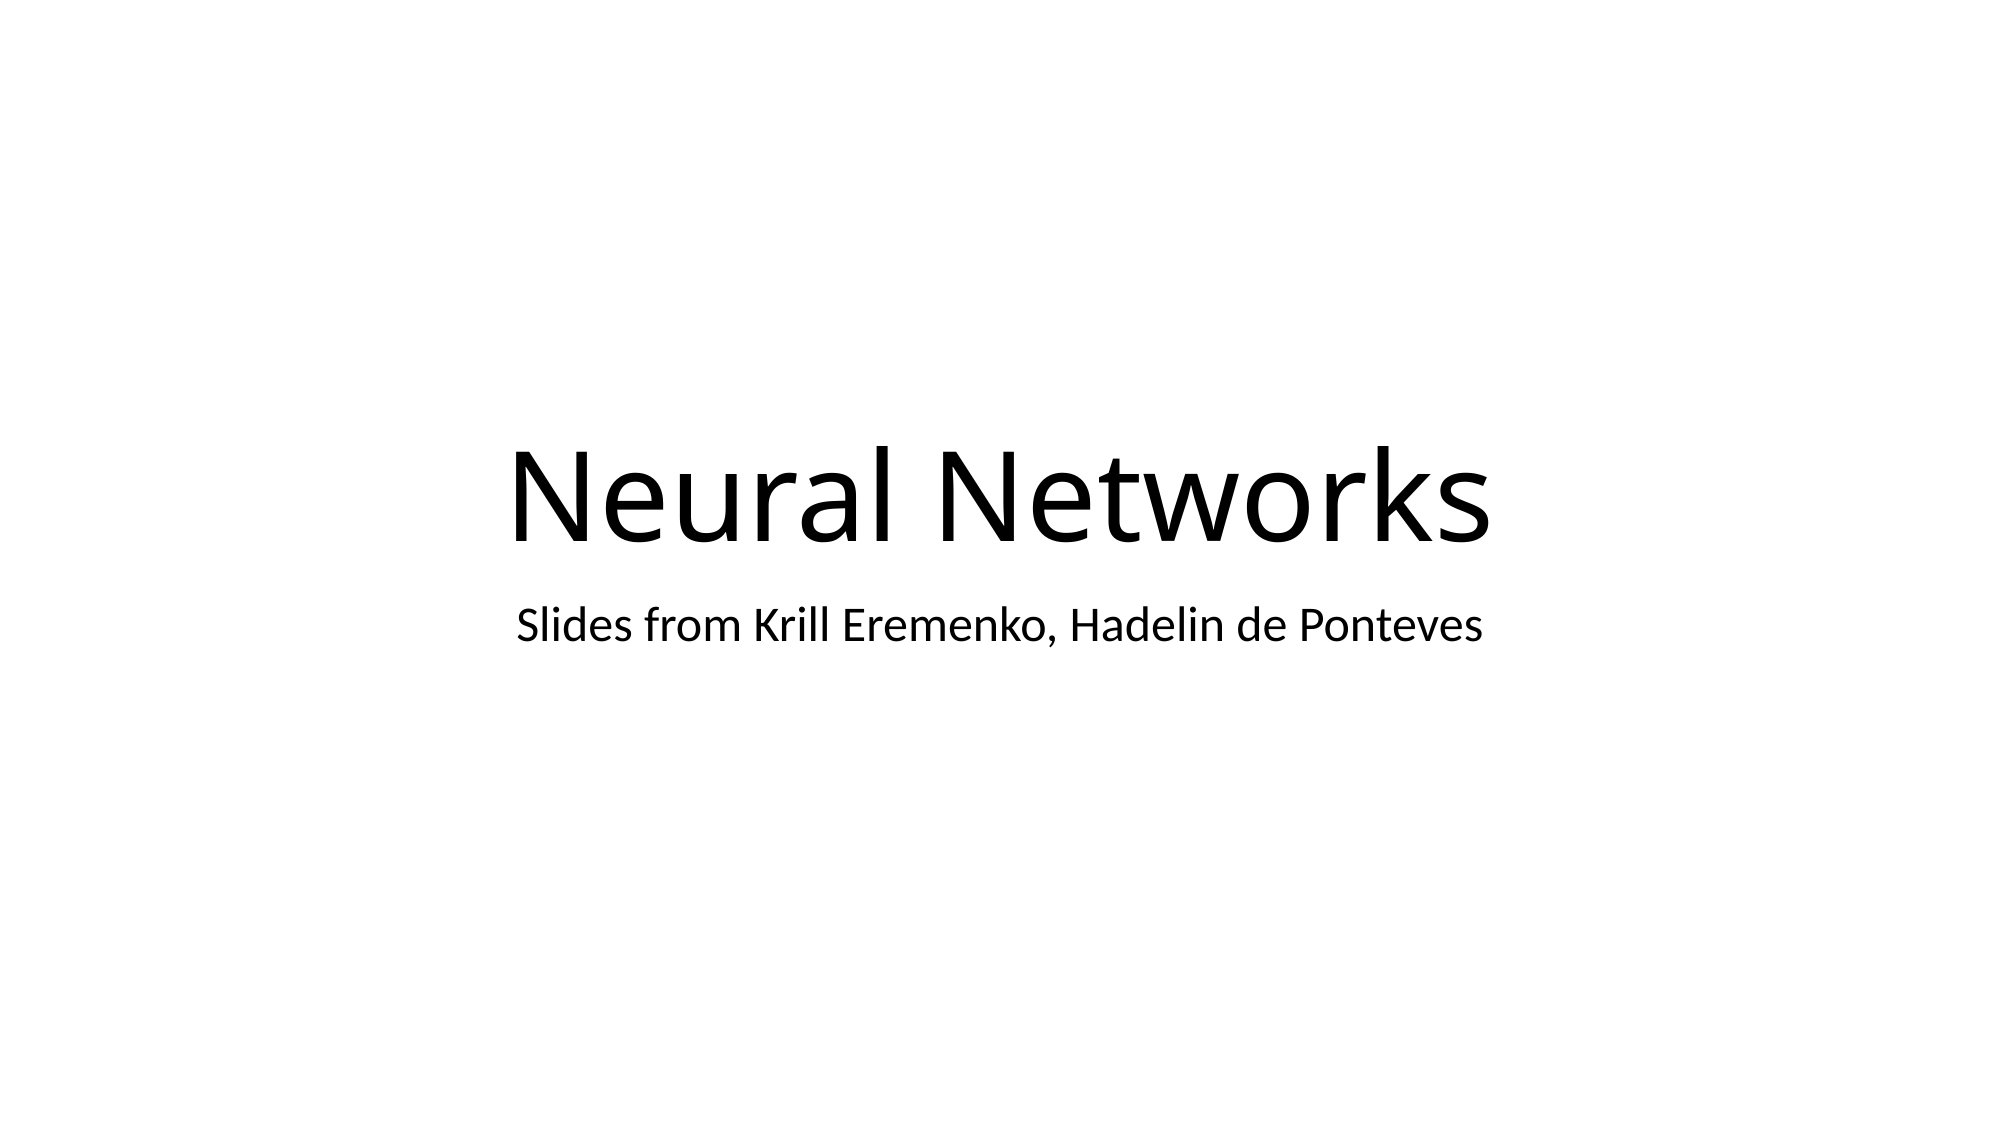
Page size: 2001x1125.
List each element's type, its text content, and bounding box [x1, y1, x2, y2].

title Neural Networks [249, 184, 1750, 576]
subtitle Slides from Krill Eremenko, Hadelin de Ponteves [249, 590, 1750, 863]
